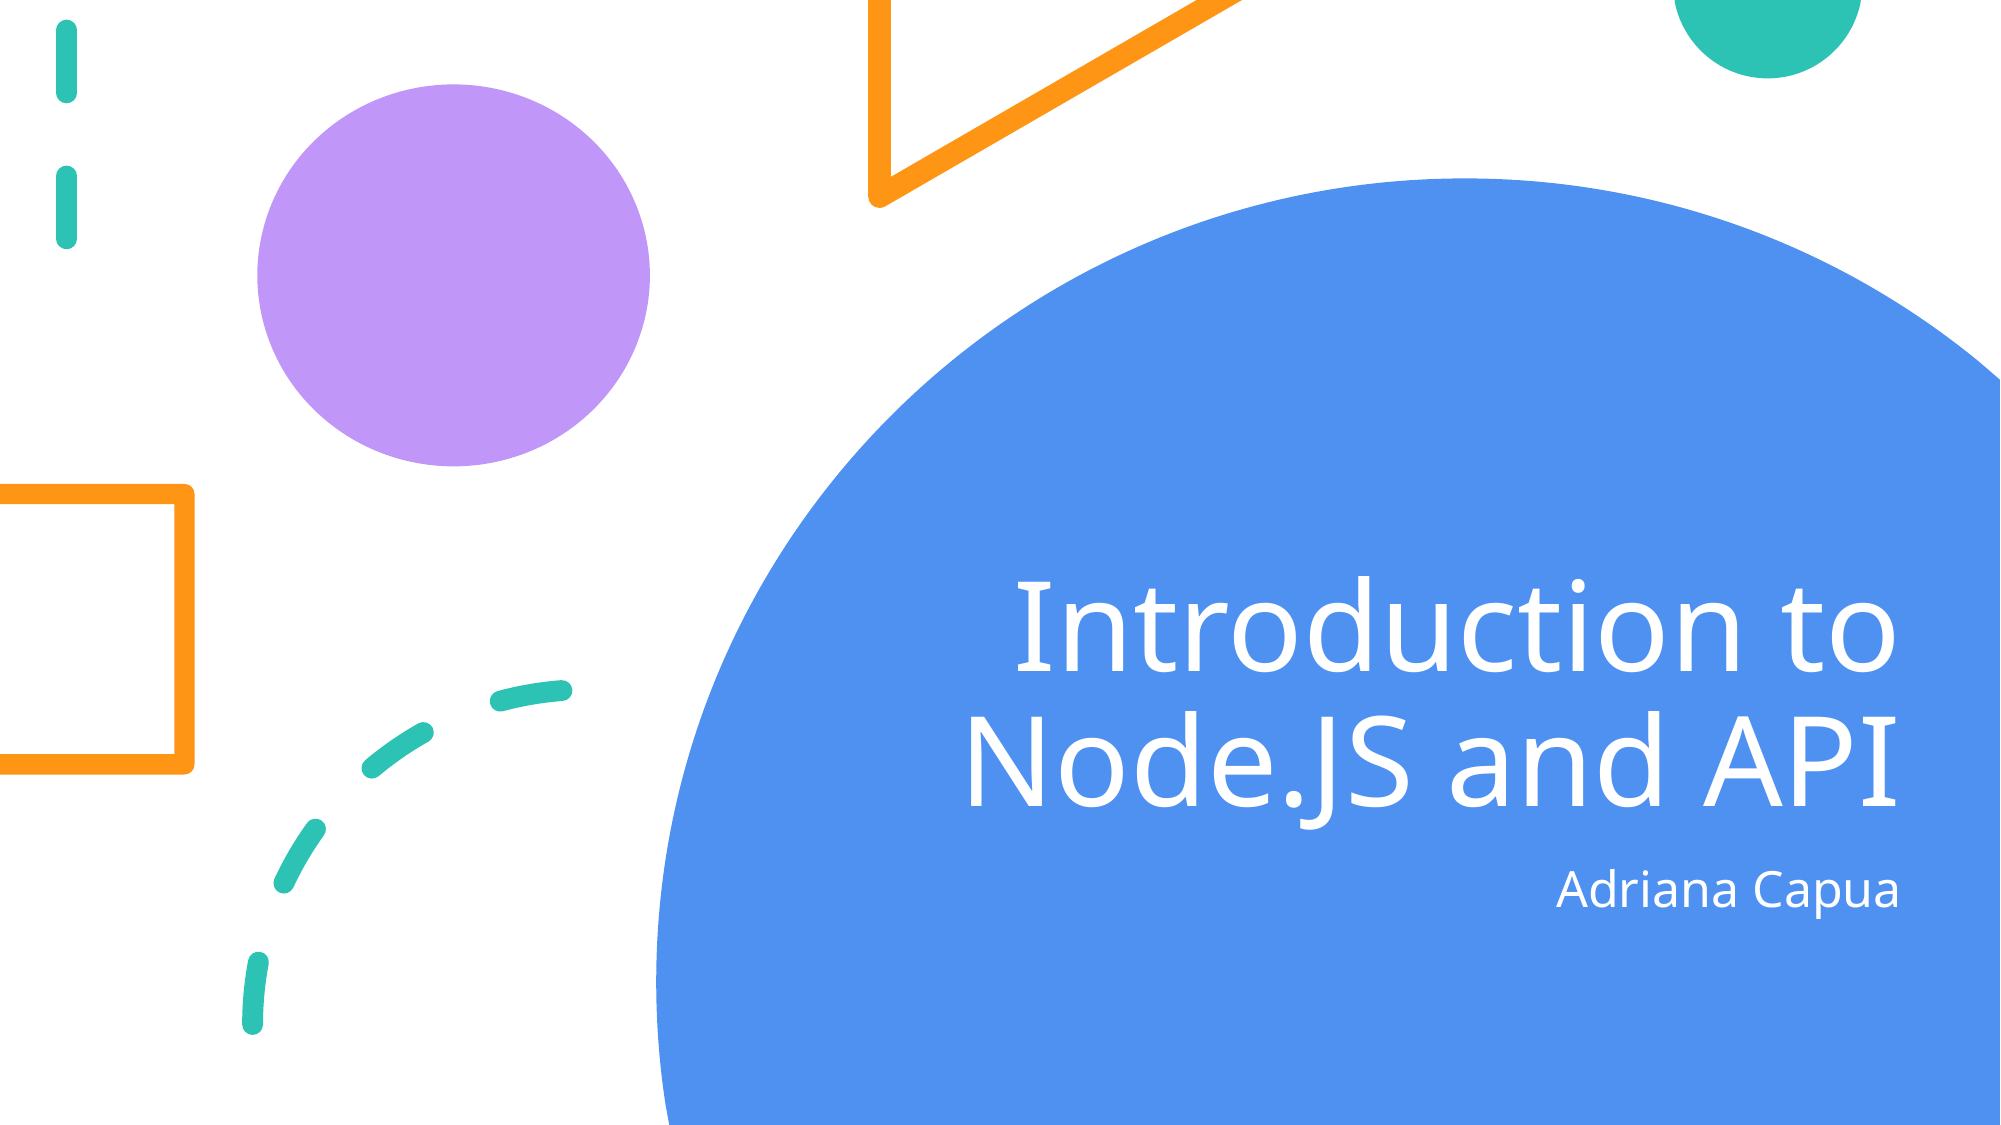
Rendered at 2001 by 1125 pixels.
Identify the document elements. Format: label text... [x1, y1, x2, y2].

title Introduction to Node.JS and API [835, 450, 1917, 842]
subtitle Adriana Capua [835, 856, 1917, 1020]
